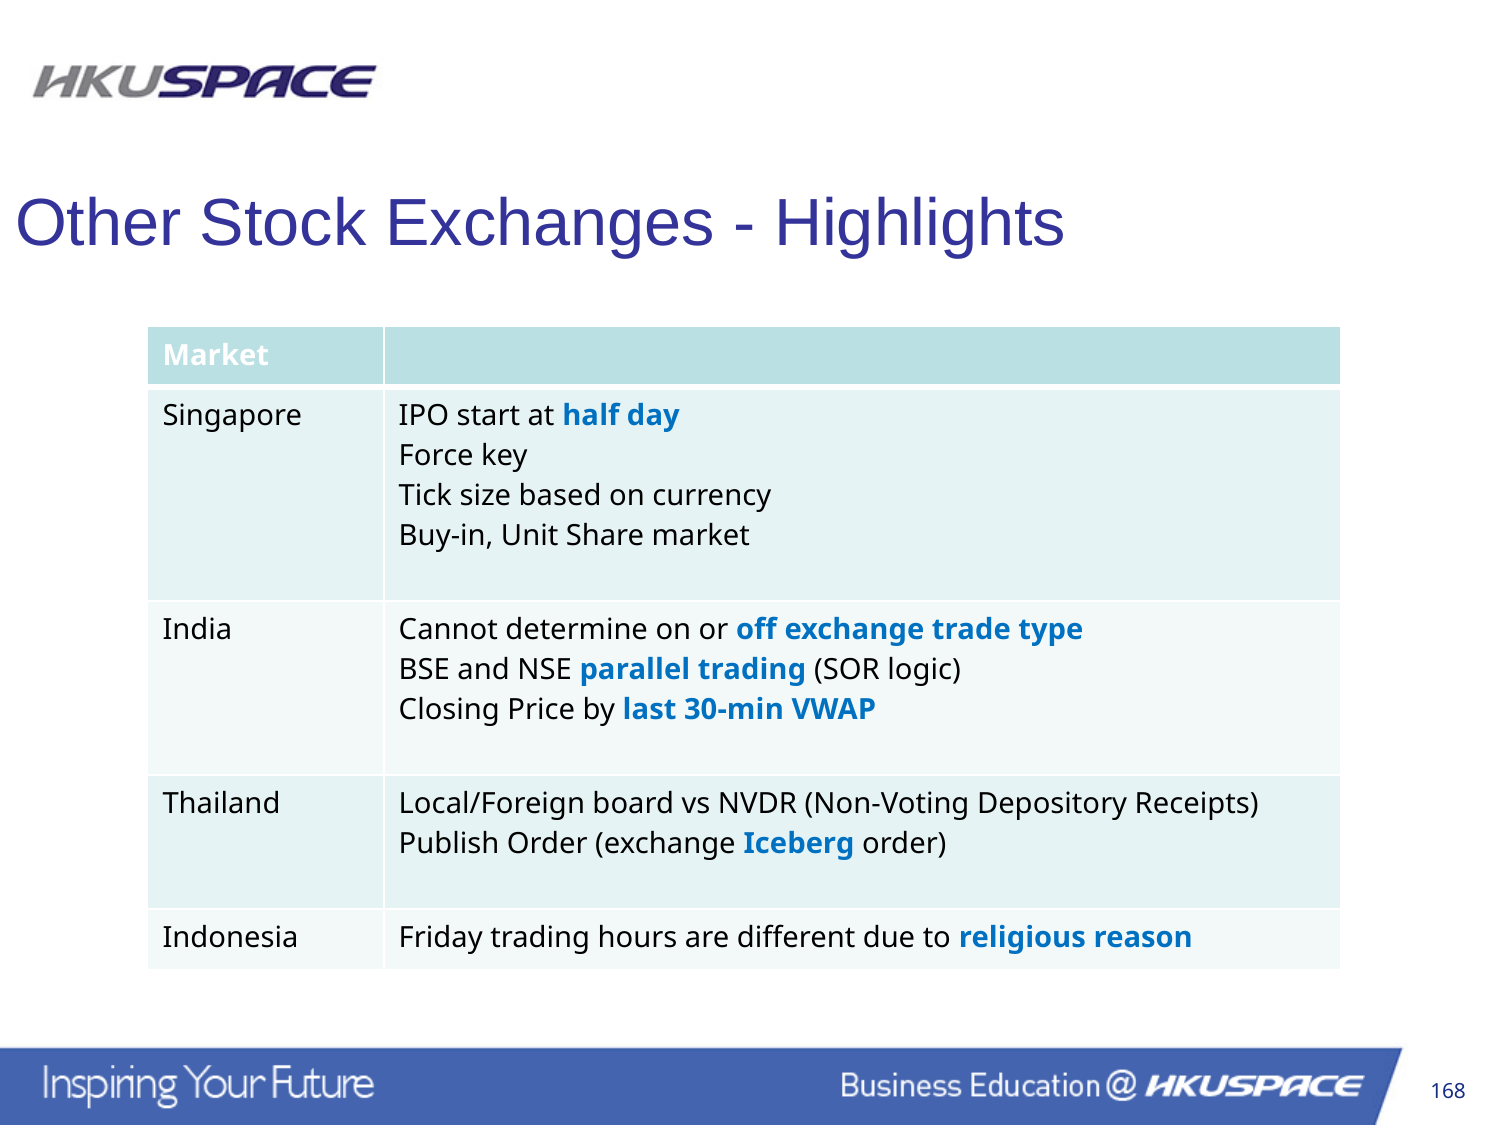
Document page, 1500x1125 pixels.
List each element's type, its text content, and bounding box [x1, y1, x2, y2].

title Other Stock Exchanges - Highlights [0, 101, 1325, 266]
table_cell IPO start at half day Force key Tick size based on currency Buy-in, Unit Share market [385, 390, 1340, 600]
table_cell Thailand [148, 776, 383, 908]
picture [0, 0, 1500, 1125]
table_header Market [148, 327, 383, 384]
text_box [64, 278, 1483, 1047]
table_cell Cannot determine on or off exchange trade type BSE and NSE parallel trading (SOR logic) Closing Price by last 30-min VWAP [385, 602, 1340, 774]
slide_number 168 [1415, 1070, 1499, 1125]
table_cell Singapore [148, 390, 383, 600]
table_cell India [148, 602, 383, 774]
table_cell Local/Foreign board vs NVDR (Non-Voting Depository Receipts) Publish Order (exchange Iceberg order) [385, 776, 1340, 908]
table_cell Friday trading hours are different due to religious reason [385, 910, 1340, 969]
table_cell Indonesia [148, 910, 383, 969]
table_header [385, 327, 1340, 384]
